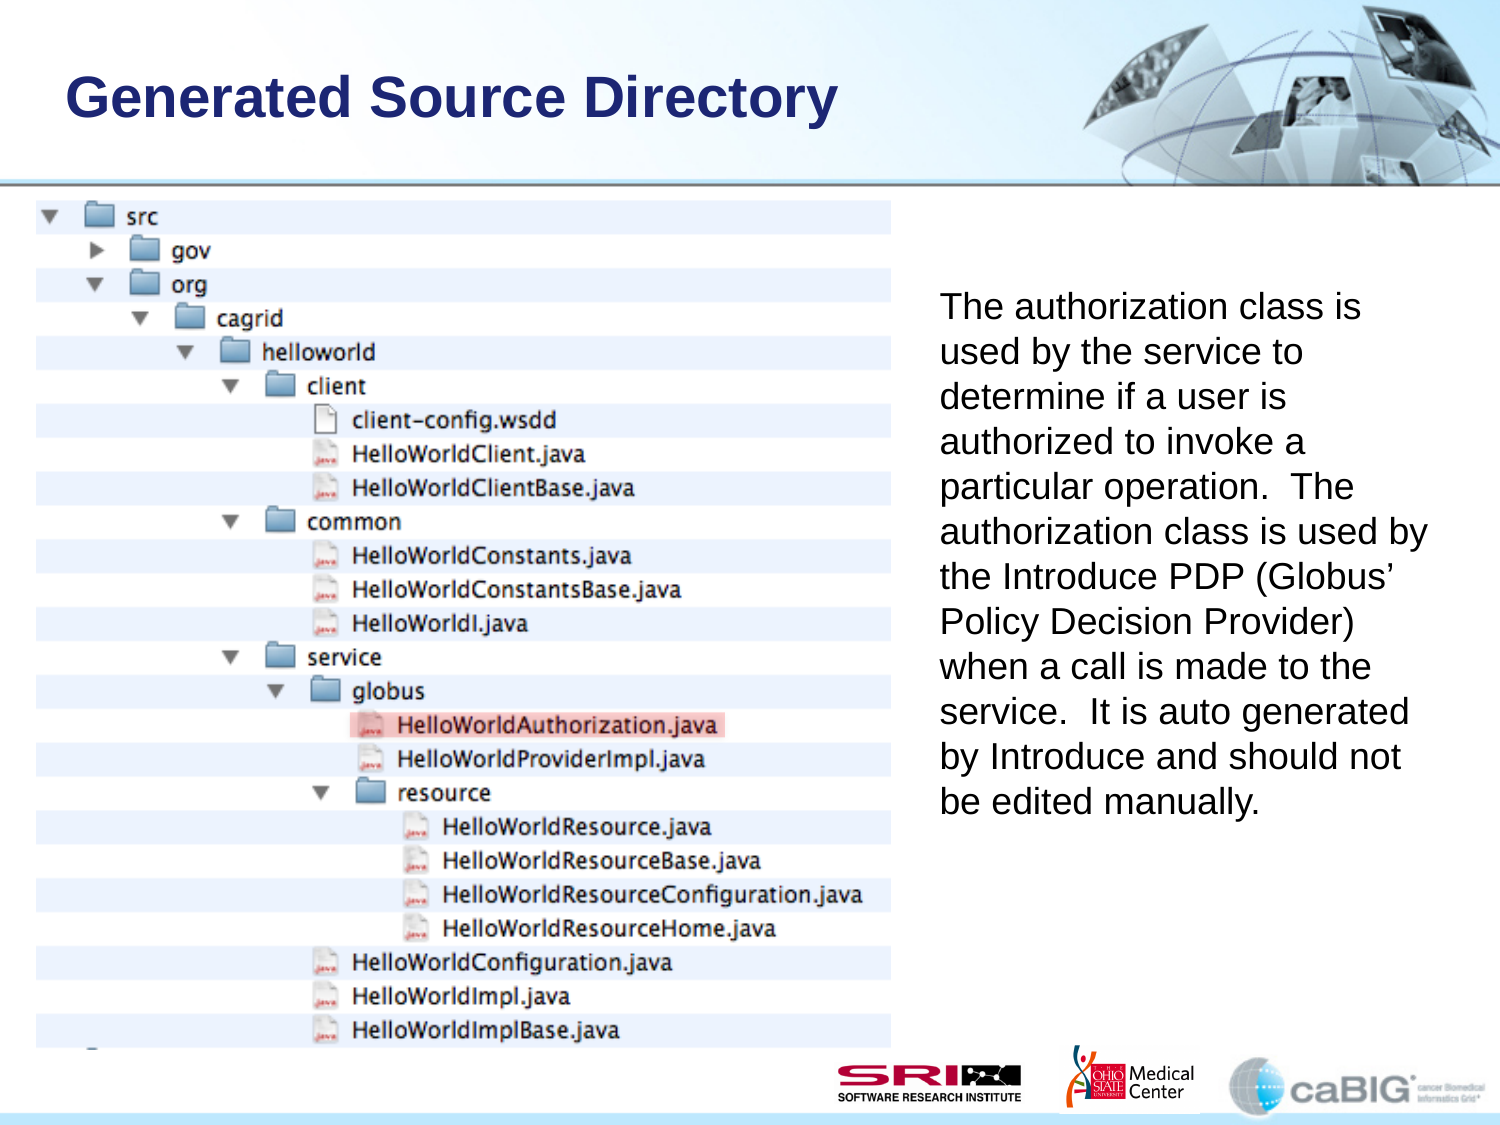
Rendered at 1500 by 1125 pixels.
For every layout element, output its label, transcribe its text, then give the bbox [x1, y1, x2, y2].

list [0, 199, 1190, 1051]
picture [0, 0, 1500, 1125]
title Generated Source Directory [49, 0, 1176, 188]
text_box The authorization class is used by the service to determine if a user is authorized to invoke a particular operation. The authorization class is used by the Introduce PDP (Globus’ Policy Decision Provider) when a call is made to the service. It is auto generated by Introduce and should not be edited manually. [1193, 274, 1450, 830]
